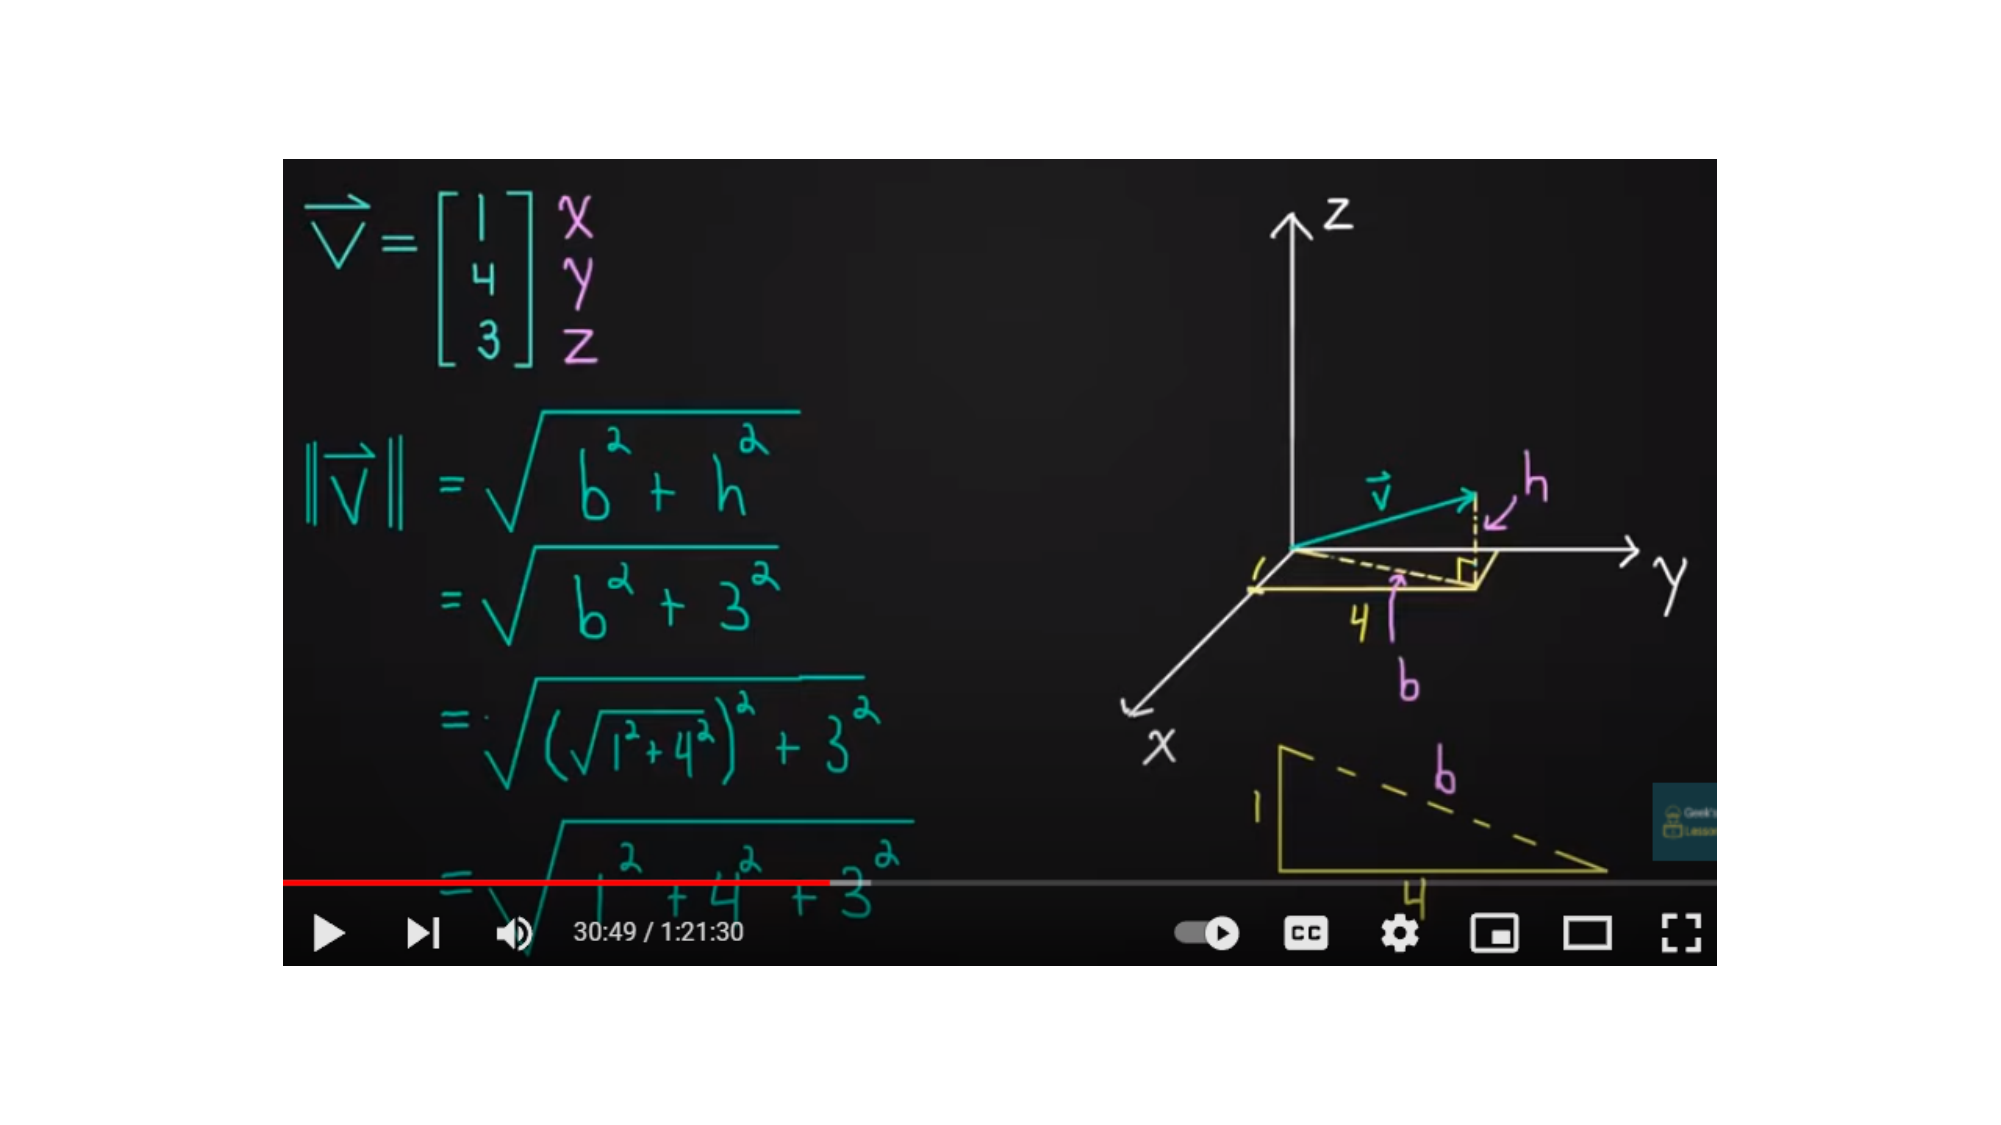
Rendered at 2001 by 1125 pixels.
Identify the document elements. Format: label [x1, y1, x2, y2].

picture [283, 159, 1717, 966]
